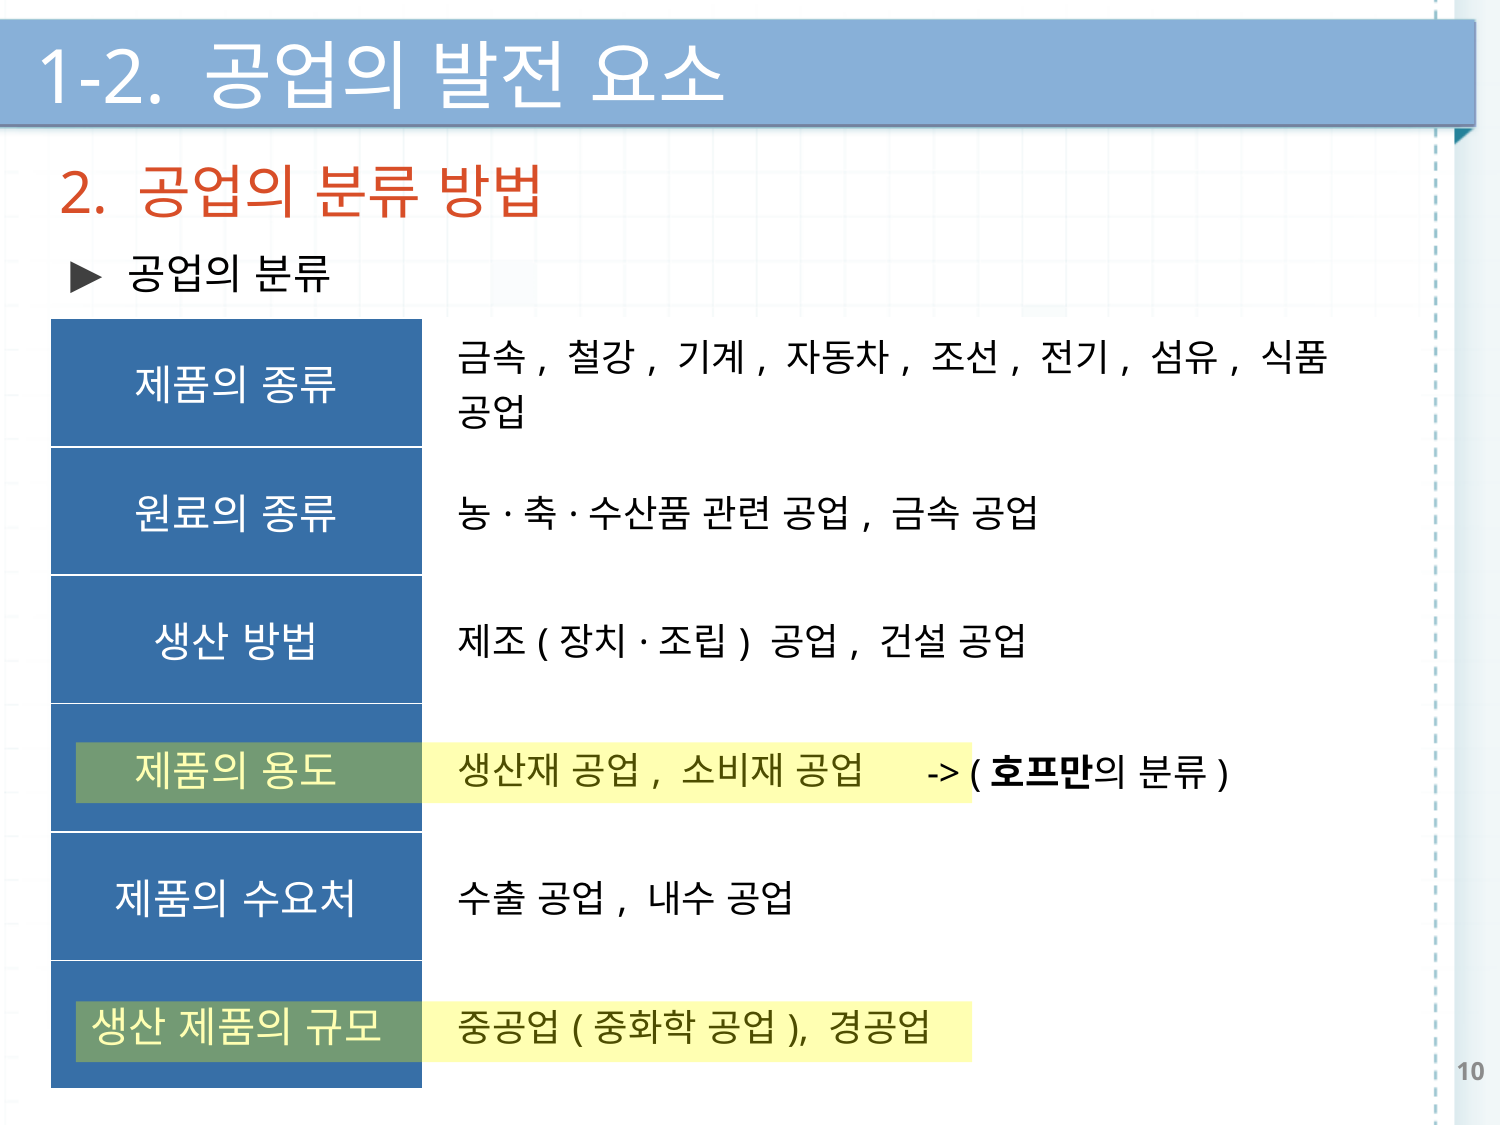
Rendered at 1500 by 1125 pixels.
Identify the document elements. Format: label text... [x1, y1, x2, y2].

table_cell 생산재 공업, 소비재 공업 [423, 704, 1420, 831]
text_box 공업의 분류 [55, 240, 347, 306]
table_header 금속, 철강, 기계, 자동차, 조선, 전기, 섬유, 식품 공업 [423, 319, 1420, 446]
table_cell 제품의 용도 [51, 704, 422, 831]
table_cell 제품의 수요처 [51, 833, 422, 960]
text_box -> (호프만의 분류) [912, 741, 1299, 802]
list 1-2. 공업의 발전 요소 [0, 1, 1211, 121]
table_cell 중공업(중화학 공업), 경공업 [423, 961, 1420, 1088]
text_box 10 [1149, 1042, 1500, 1103]
table_cell 농·축·수산품 관련 공업, 금속 공업 [423, 448, 1420, 574]
text_box [74, 999, 974, 1064]
table_cell 생산 제품의 규모 [51, 961, 422, 1088]
table_header 제품의 종류 [51, 319, 422, 446]
table_cell 제조(장치·조립) 공업, 건설 공업 [423, 576, 1420, 703]
text_box [74, 740, 974, 805]
table_cell 원료의 종류 [51, 448, 422, 574]
list 2. 공업의 분류 방법 [0, 154, 1424, 226]
table_cell 생산 방법 [51, 576, 422, 703]
table_cell 수출 공업, 내수 공업 [423, 833, 1420, 960]
